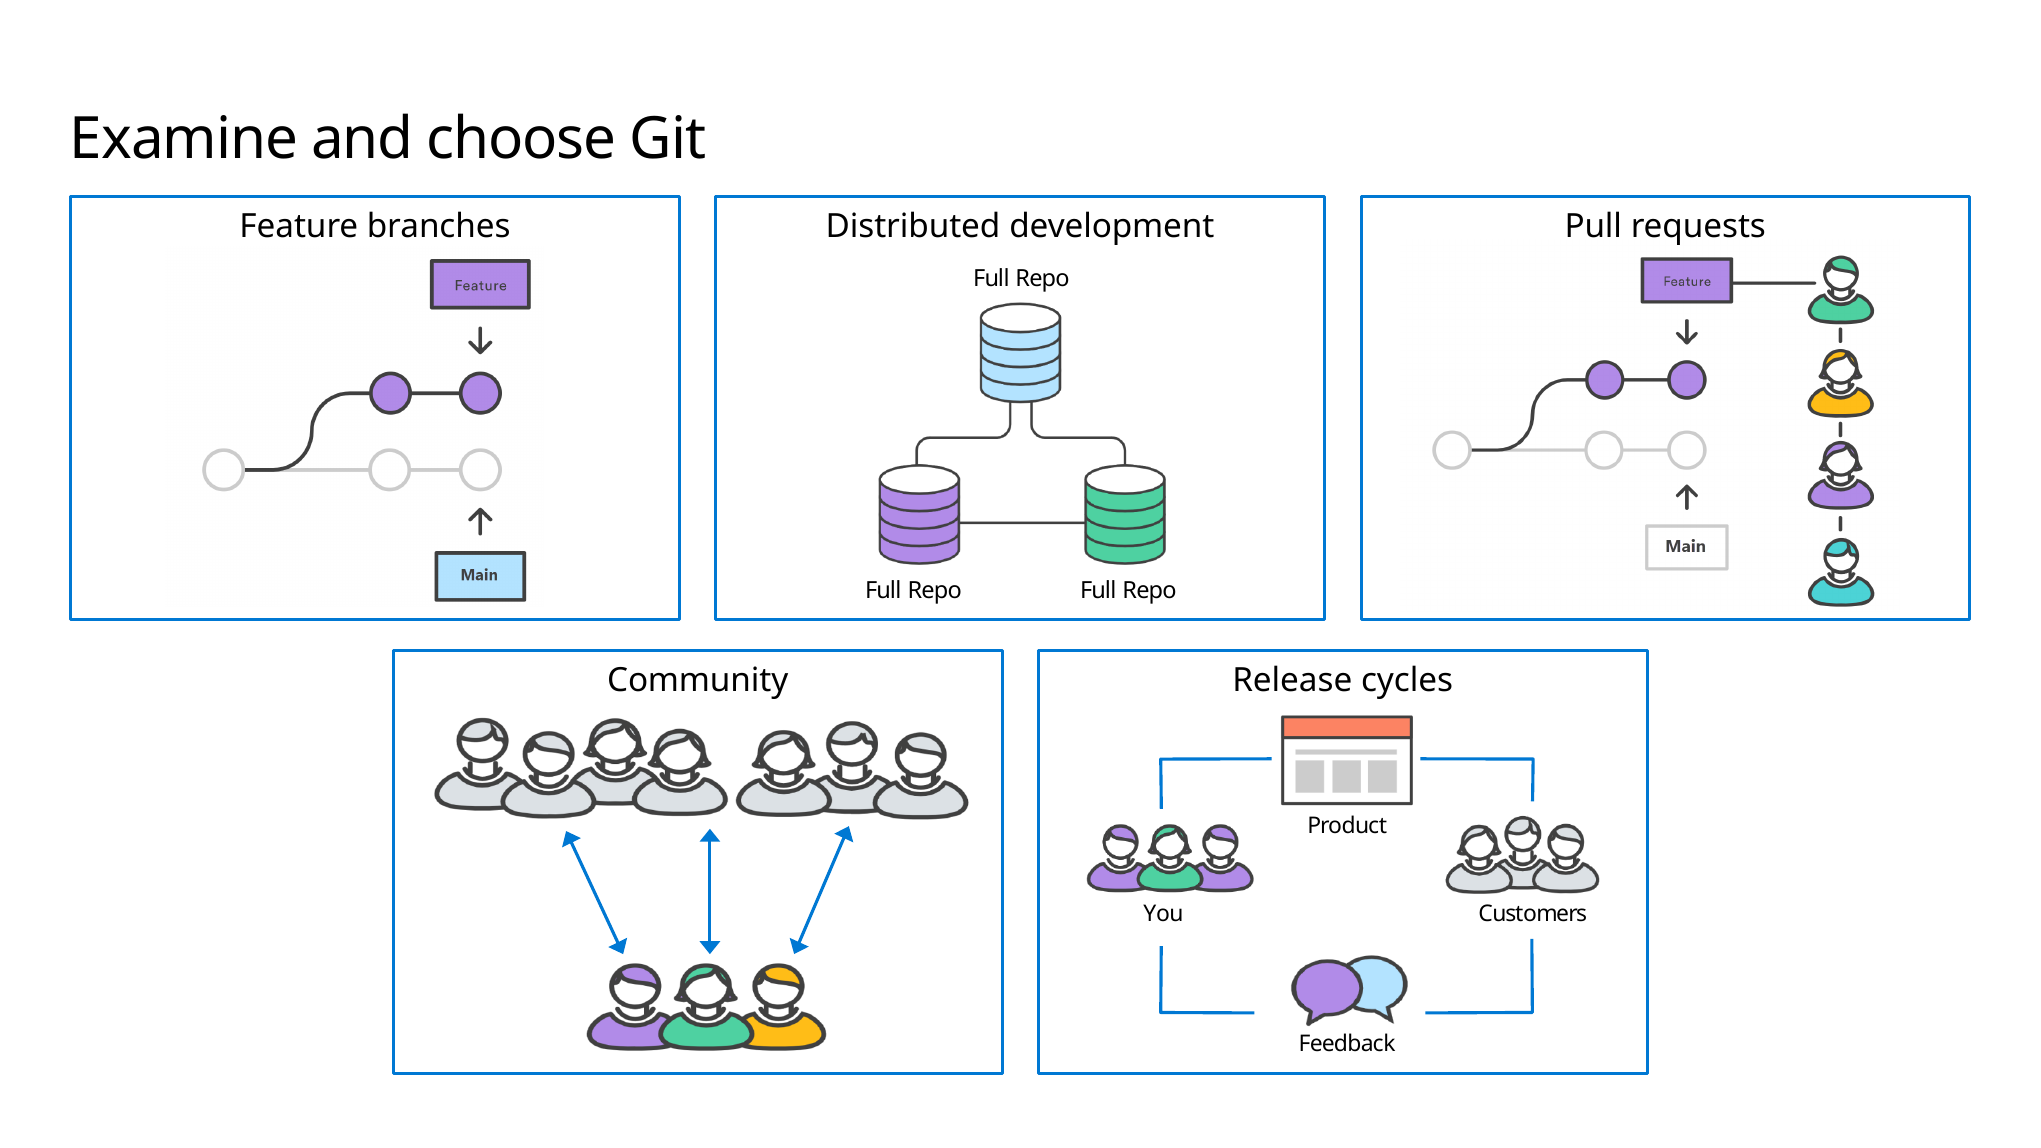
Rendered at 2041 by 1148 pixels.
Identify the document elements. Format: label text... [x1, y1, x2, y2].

picture [165, 246, 544, 607]
picture [850, 256, 1191, 618]
title Examine and choose Git [70, 103, 1969, 172]
picture [418, 705, 977, 1061]
picture [1400, 239, 1900, 612]
text_box Release cycles [1038, 649, 1648, 1074]
text_box Community [393, 649, 1003, 1074]
text_box Pull requests [1360, 196, 1971, 620]
picture [1074, 707, 1612, 1071]
text_box Feature branches [70, 196, 680, 620]
text_box Distributed development [715, 196, 1325, 620]
